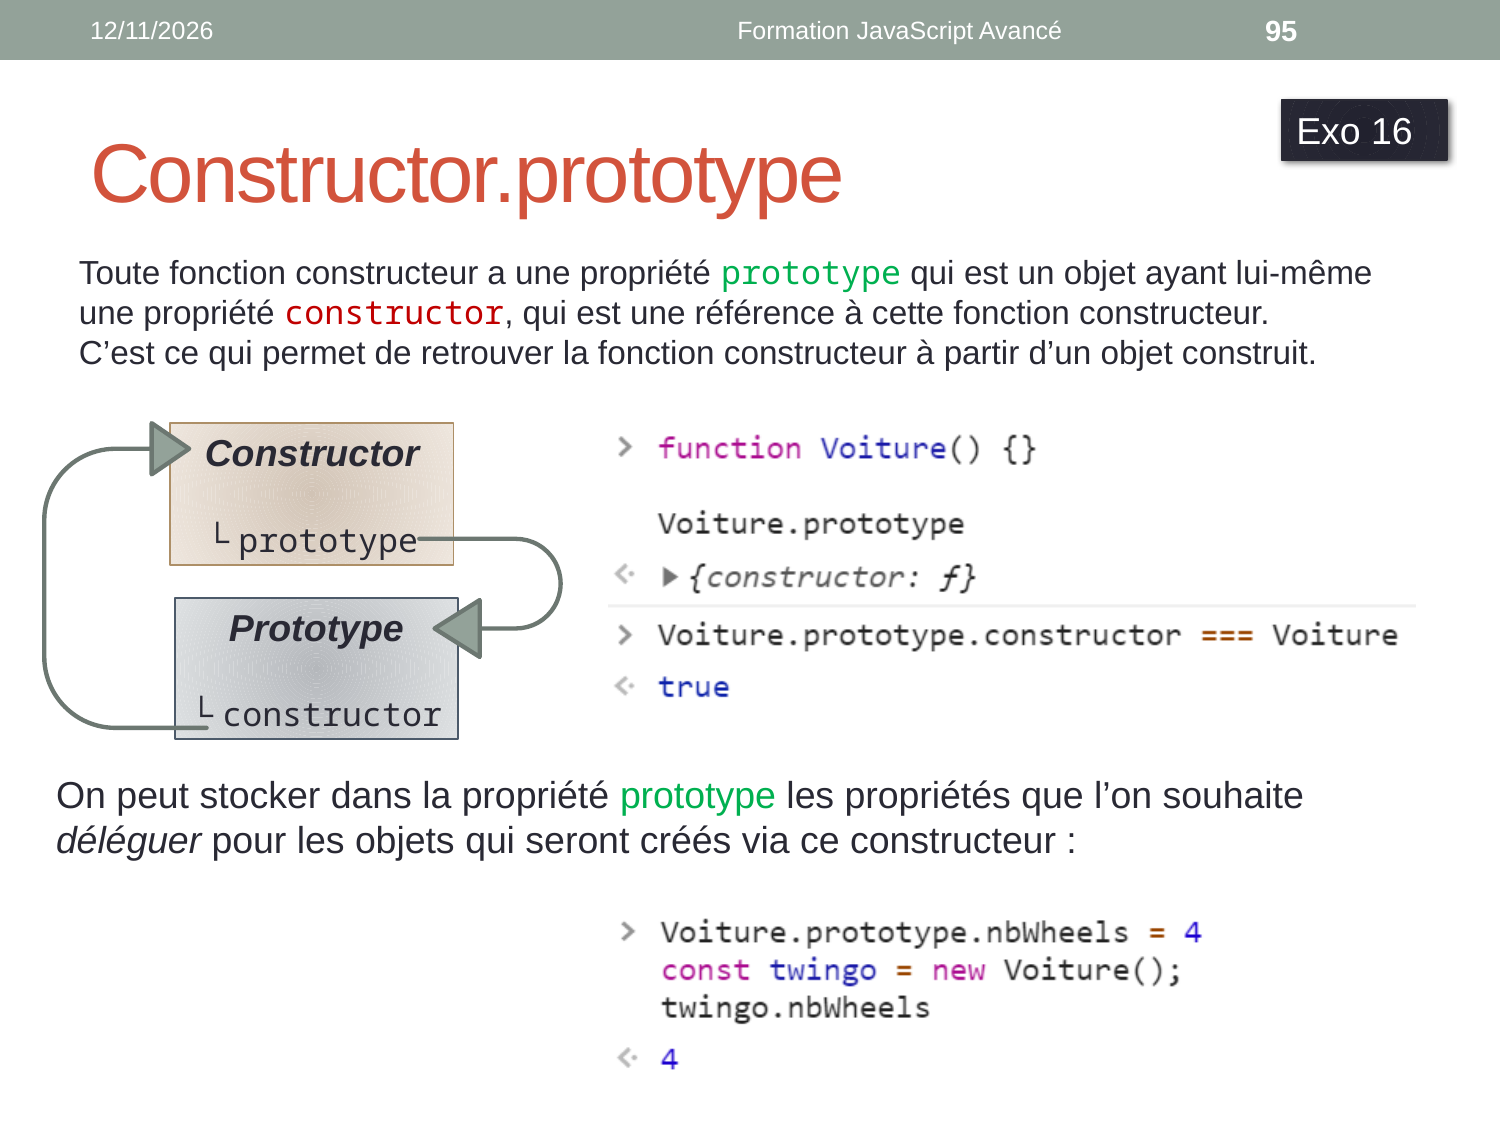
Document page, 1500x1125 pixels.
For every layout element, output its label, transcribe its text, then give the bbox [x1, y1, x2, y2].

text_box Prototype └ constructor [174, 597, 459, 740]
text_box Exo 16 [1281, 99, 1448, 161]
picture [608, 421, 1416, 705]
footer Formation JavaScript Avancé [562, 3, 1238, 57]
text_box [42, 421, 209, 731]
text_box [417, 536, 563, 659]
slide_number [75, 3, 550, 57]
text_box Constructor └ prototype [169, 422, 454, 566]
list Toute fonction constructeur a une propriété prototype qui est un objet ayant lui-même une propriété constructor, qui est une référence à cette fonction constructeur. C’est ce qui permet de retrouver la fonction constructeur à partir d’un objet construit. [64, 243, 1436, 386]
picture [611, 904, 1217, 1079]
text_box On peut stocker dans la propriété prototype les propriétés que l’on souhaite déléguer pour les objets qui seront créés via ce constructeur : [41, 763, 1447, 868]
slide_number 95 [1250, 3, 1425, 57]
title Constructor.prototype [75, 87, 1425, 243]
